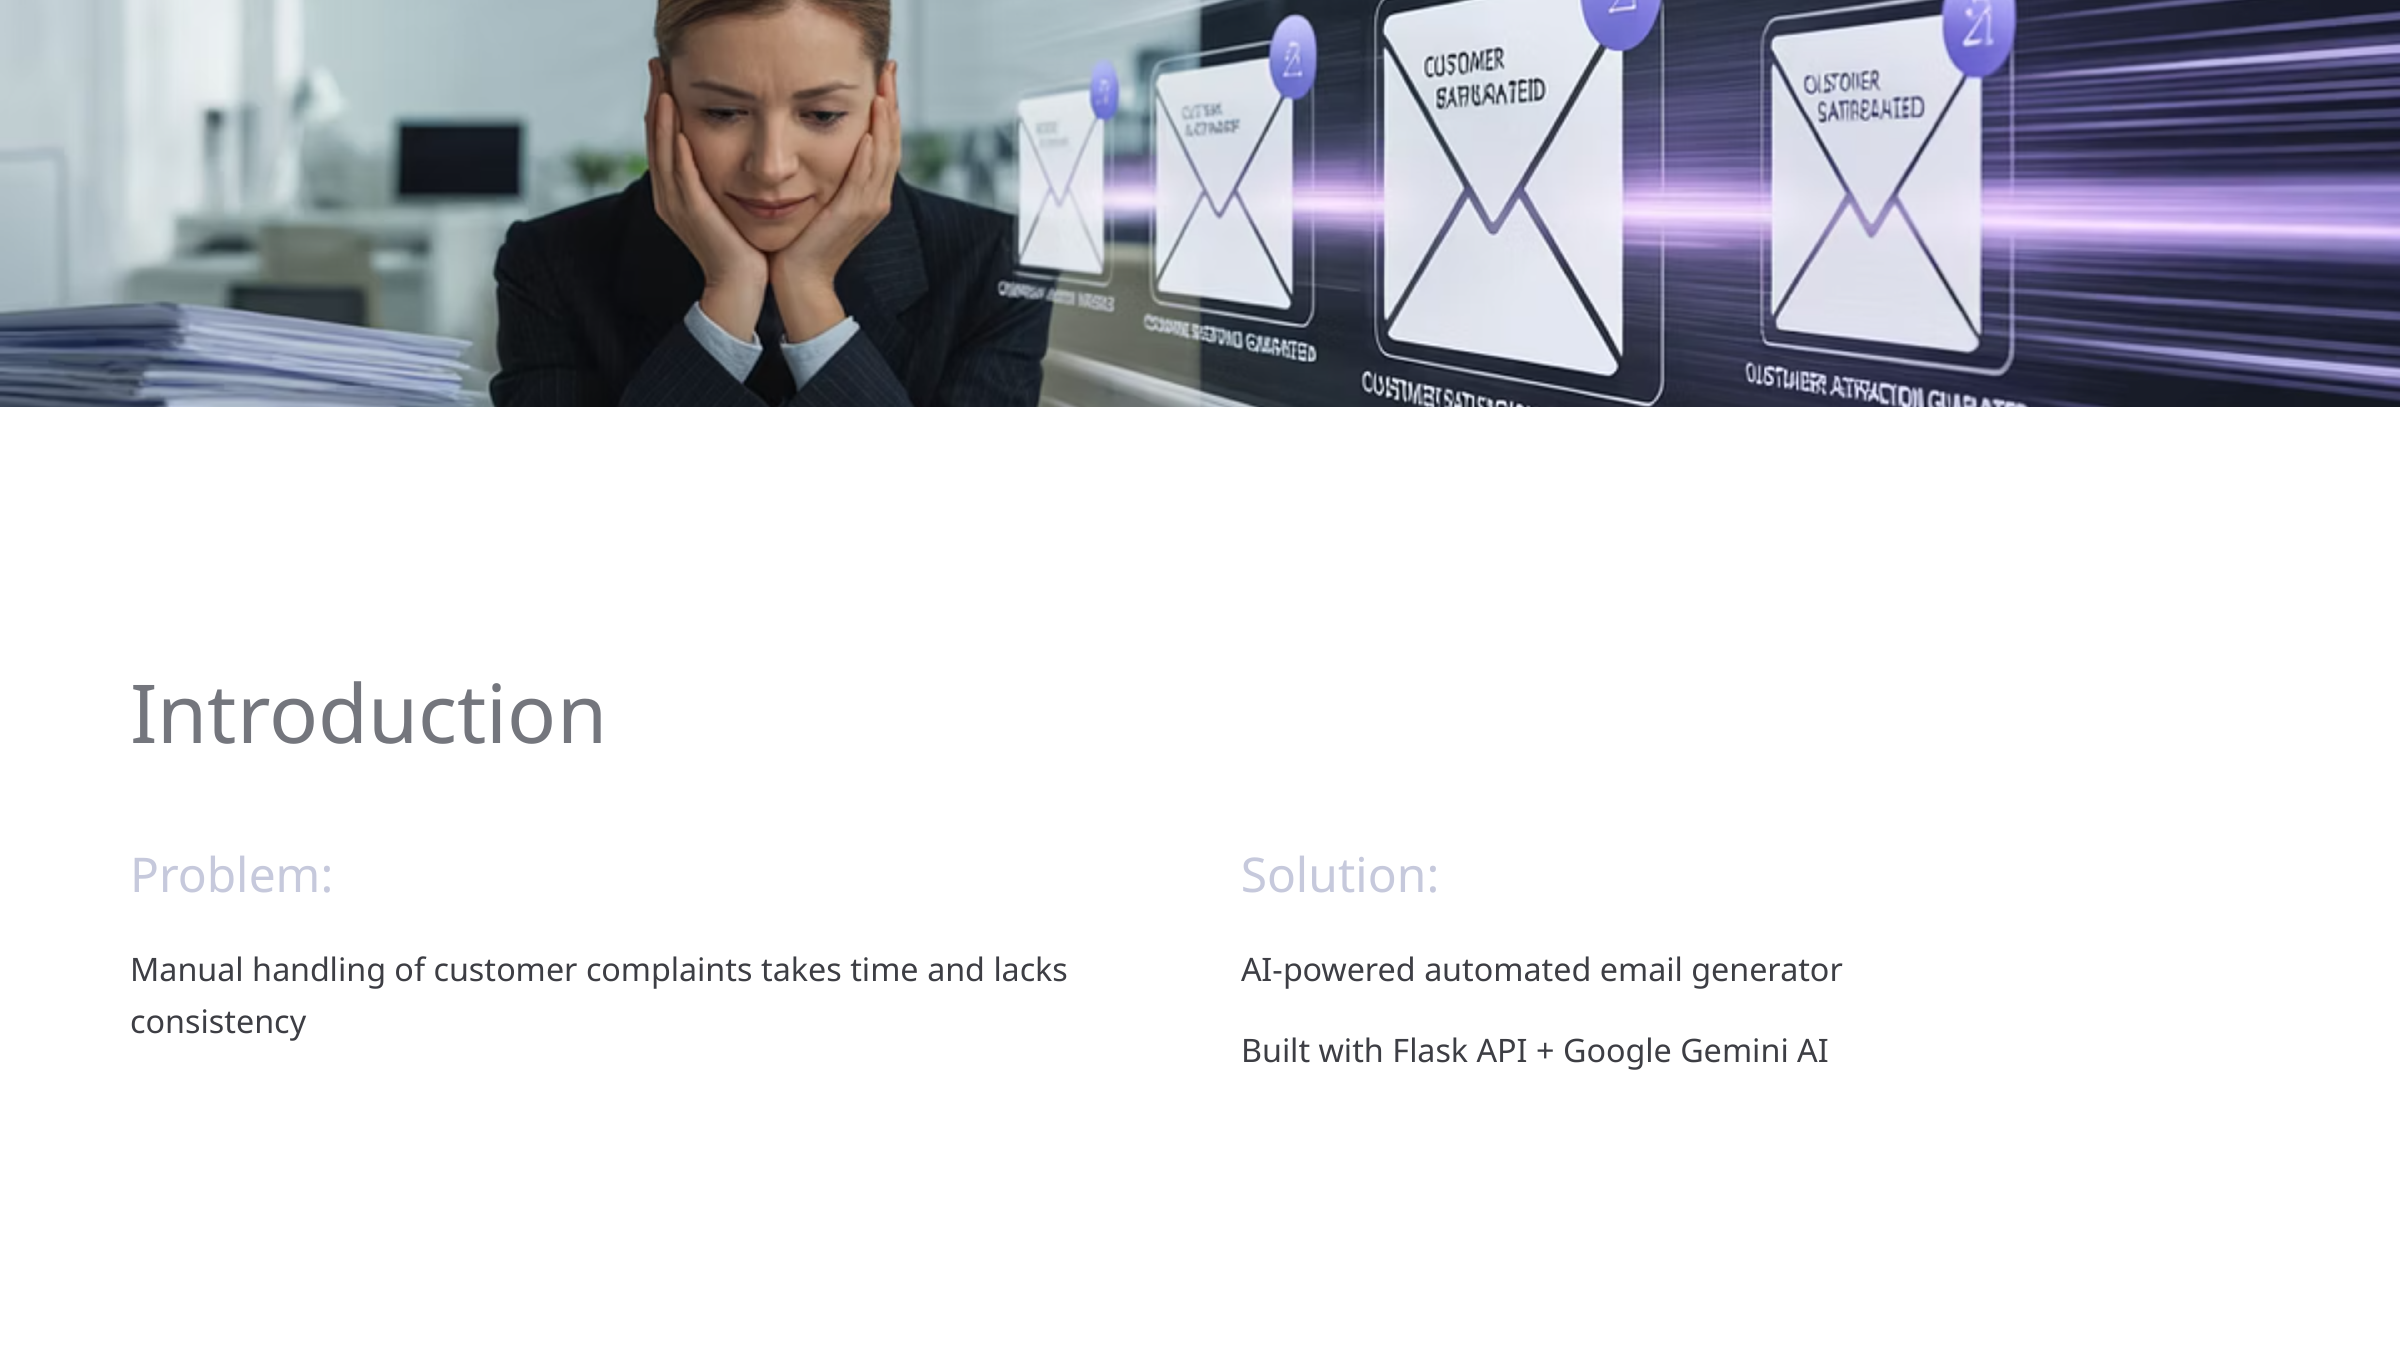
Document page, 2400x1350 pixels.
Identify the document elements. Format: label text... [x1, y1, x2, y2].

text_box Built with Flask API + Google Gemini AI [1240, 1016, 2272, 1069]
text_box Manual handling of customer complaints takes time and lacks consistency [130, 935, 1161, 1040]
text_box Solution: [1240, 841, 1730, 903]
text_box AI-powered automated email generator [1240, 935, 2272, 988]
text_box Problem: [130, 841, 619, 903]
picture [0, 0, 2400, 407]
text_box Introduction [130, 658, 945, 761]
